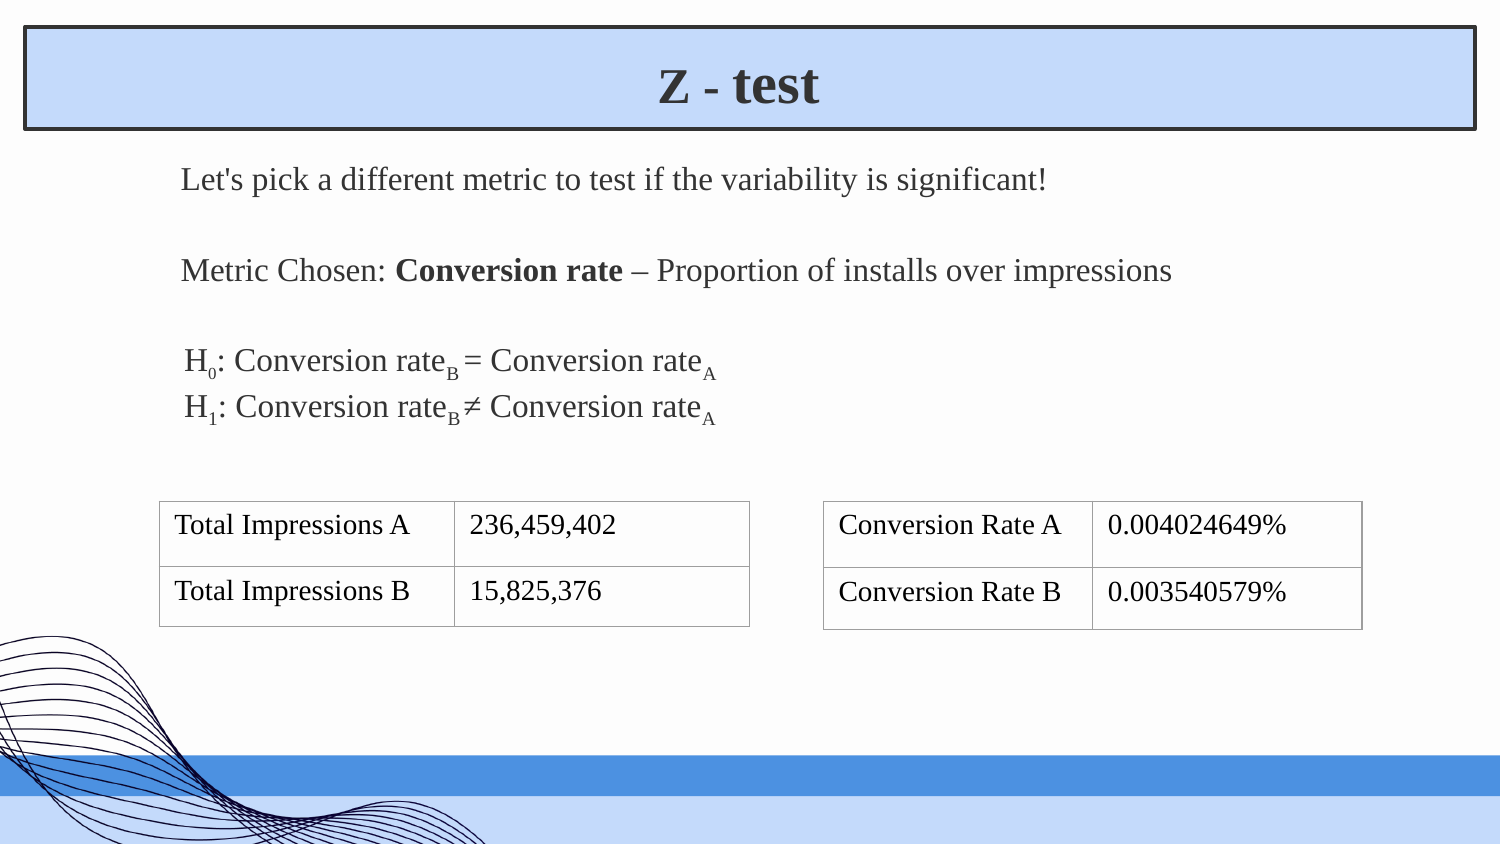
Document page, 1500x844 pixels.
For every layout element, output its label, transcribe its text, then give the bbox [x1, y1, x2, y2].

table_header 0.004024649% [1093, 502, 1361, 567]
table_cell Total Impressions B [160, 567, 454, 626]
text_box [23, 25, 1477, 131]
table_header Total Impressions A [160, 502, 454, 566]
table_header 236,459,402 [455, 502, 749, 566]
subtitle Let's pick a different metric to test if the variability is significant! Metric Chosen: Conversion rate – Proportion of installs over impressions [142, 135, 1414, 320]
table_cell 0.003540579% [1093, 568, 1361, 629]
table_cell Conversion Rate B [824, 568, 1092, 629]
picture [0, 627, 692, 844]
title Z - test [106, 30, 1371, 125]
text_box H0: Conversion rateB = Conversion rateA H1: Conversion rateB ≠ Conversion rateA [169, 331, 779, 483]
table_cell 15,825,376 [455, 567, 749, 626]
table_header Conversion Rate A [824, 502, 1092, 567]
